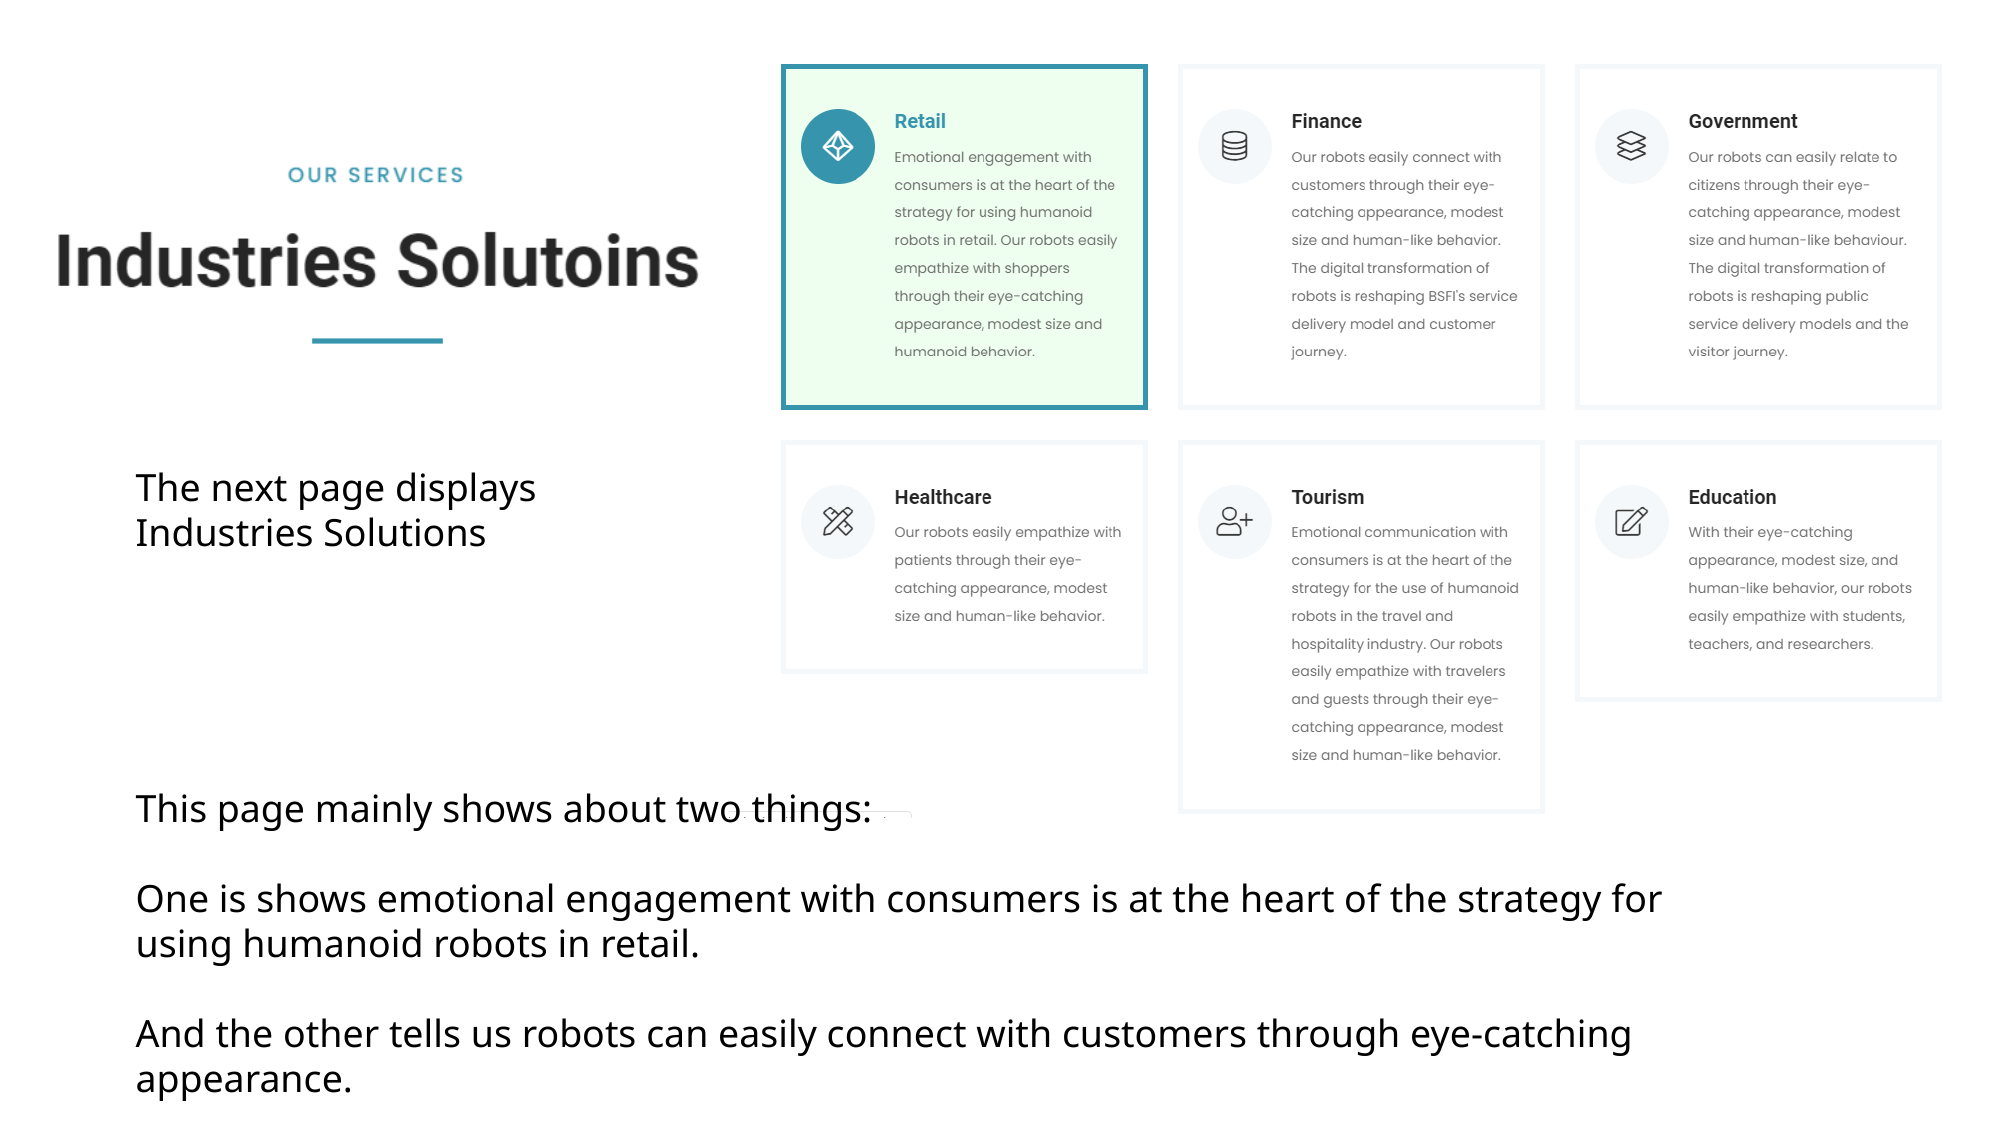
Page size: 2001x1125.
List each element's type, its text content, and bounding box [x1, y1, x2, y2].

text_box The next page displays Industries Solutions [120, 456, 634, 562]
picture [14, 46, 2000, 818]
text_box This page mainly shows about two things: One is shows emotional engagement with consumers is at the heart of the strategy for using humanoid robots in retail. And the other tells us robots can easily connect with customers through eye-catching appearance. [120, 777, 1760, 1125]
